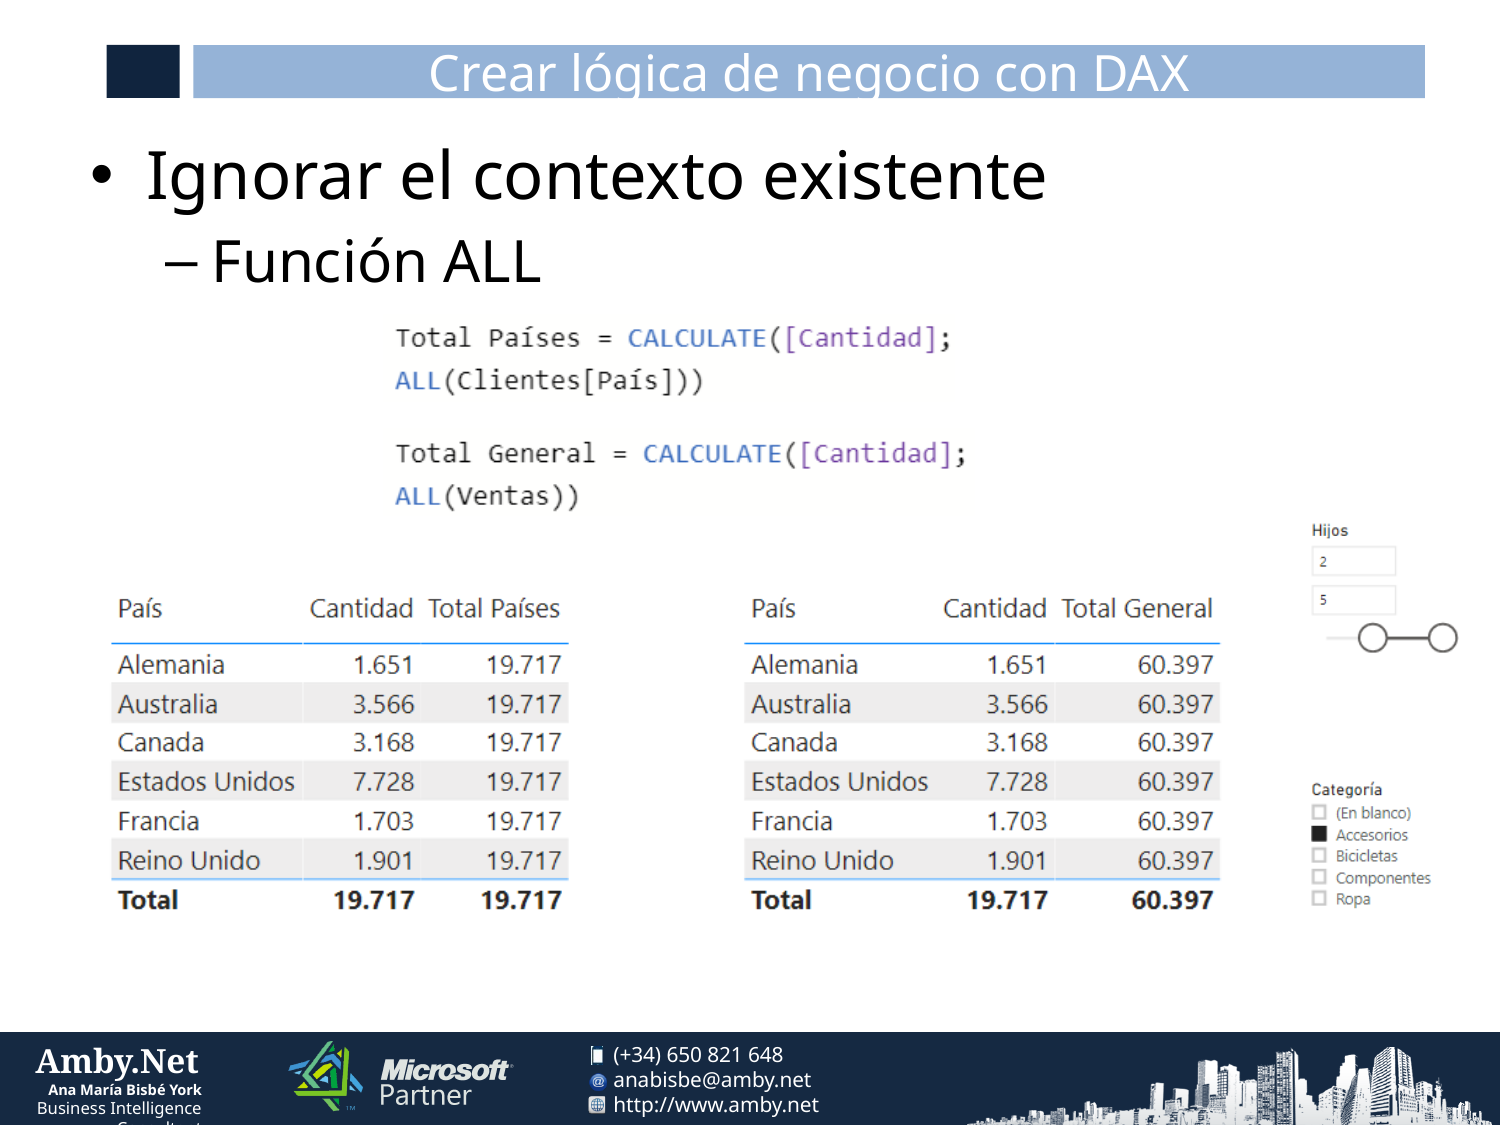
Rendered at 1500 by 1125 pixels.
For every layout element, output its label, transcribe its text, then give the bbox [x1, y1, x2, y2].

picture [0, 1032, 1500, 1125]
picture [98, 581, 1227, 923]
picture [383, 428, 975, 517]
picture [1271, 492, 1497, 923]
list Ignorar el contexto existente Función ALL [75, 125, 1425, 1005]
title Crear lógica de negocio con DAX [193, 45, 1425, 99]
picture [383, 314, 955, 403]
